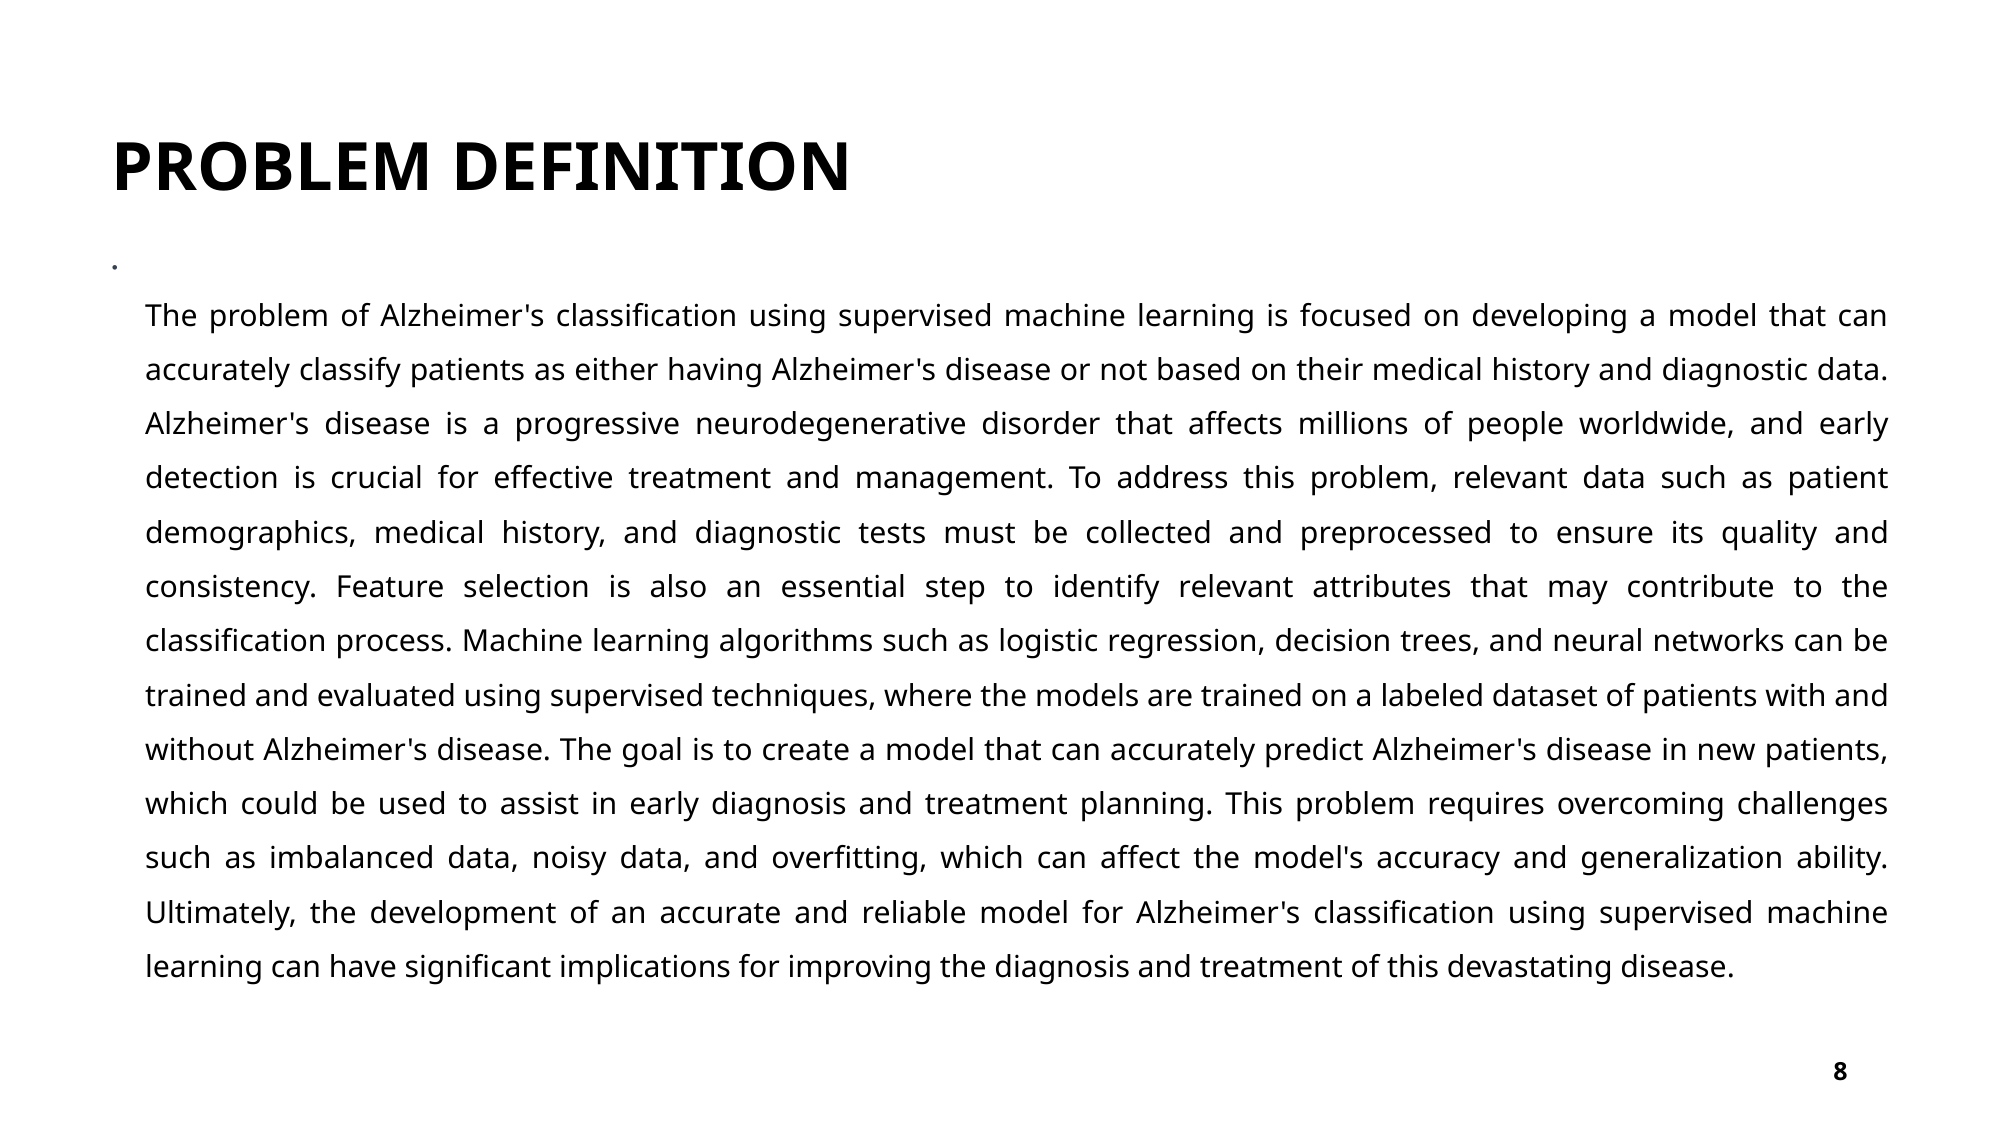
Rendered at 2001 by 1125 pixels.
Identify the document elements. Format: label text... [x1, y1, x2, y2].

title PROBLEM DEFINITION [96, 59, 1822, 239]
slide_number 8 [1412, 1042, 1863, 1103]
list The problem of Alzheimer's classification using supervised machine learning is focused on developing a model that can accurately classify patients as either having Alzheimer's disease or not based on their medical history and diagnostic data. Alzheimer's disease is a progressive neurodegenerative disorder that affects millions of people worldwide, and early detection is crucial for effective treatment and management. To address this problem, relevant data such as patient demographics, medical history, and diagnostic tests must be collected and preprocessed to ensure its quality and consistency. Feature selection is also an essential step to identify relevant attributes that may contribute to the classification process. Machine learning algorithms such as logistic regression, decision trees, and neural networks can be trained and evaluated using supervised techniques, where the models are trained on a labeled dataset of patients with and without Alzheimer's disease. The goal is to create a model that can accurately predict Alzheimer's disease in new patients, which could be used to assist in early diagnosis and treatment planning. This problem requires overcoming challenges such as imbalanced data, noisy data, and overfitting, which can affect the model's accuracy and generalization ability. Ultimately, the development of an accurate and reliable model for Alzheimer's classification using supervised machine learning can have significant implications for improving the diagnosis and treatment of this devastating disease. [96, 239, 1904, 1043]
